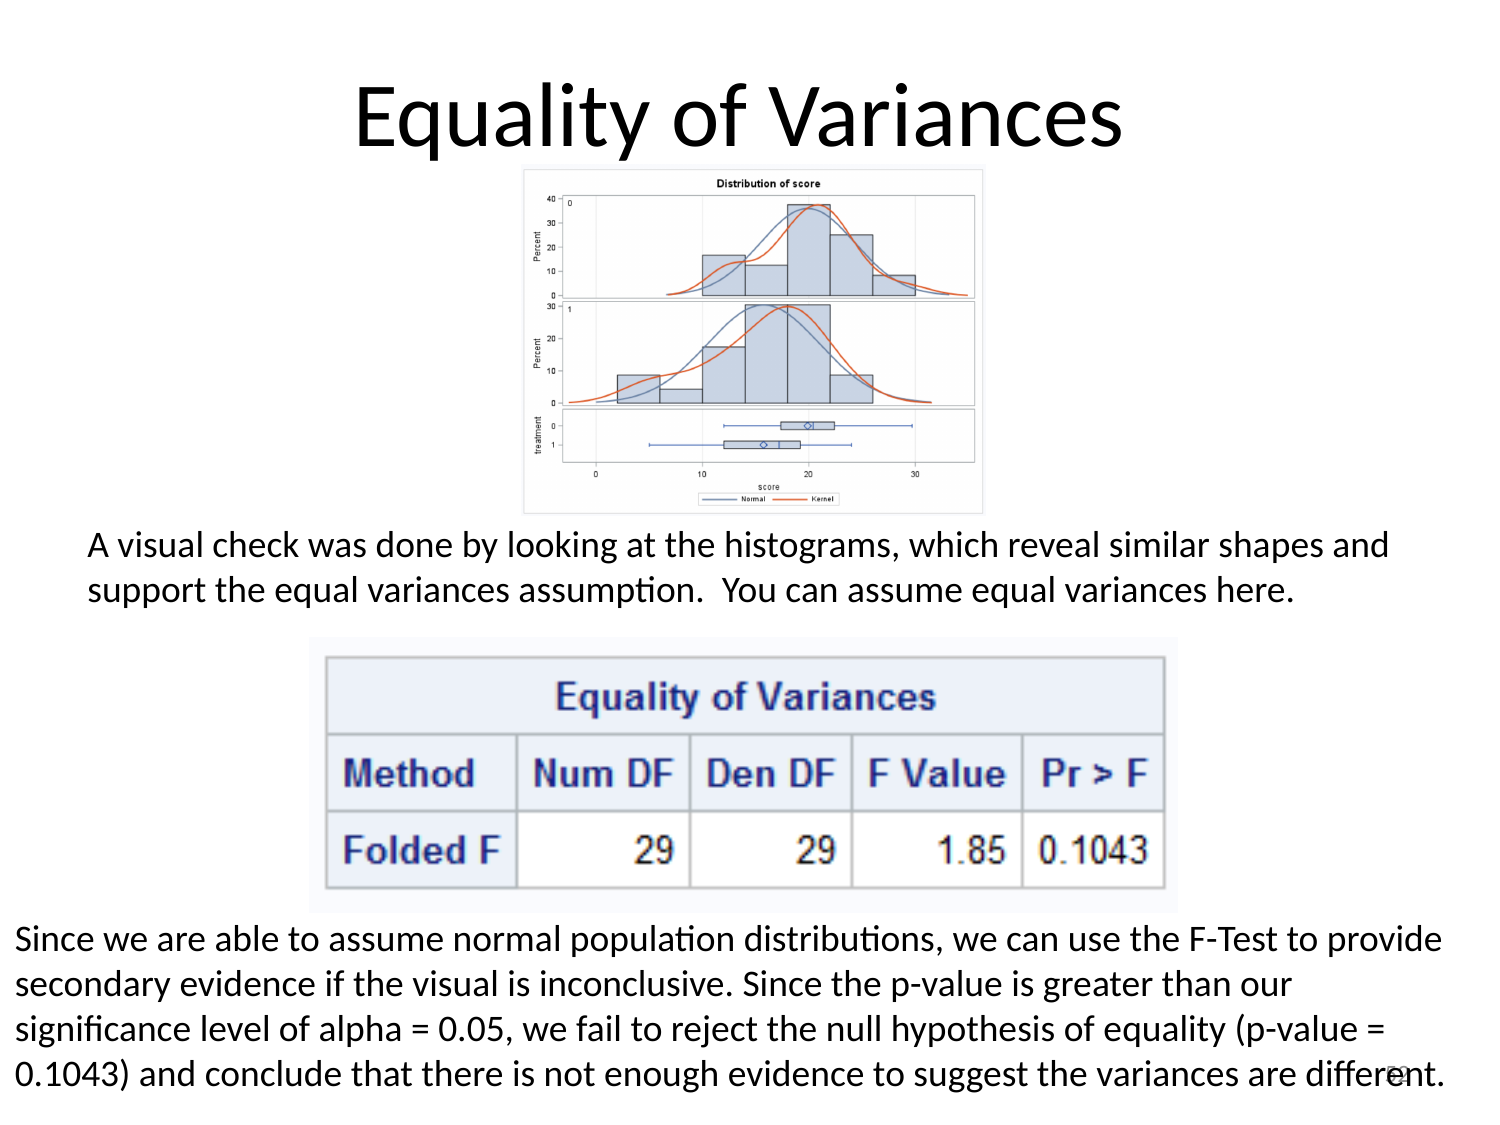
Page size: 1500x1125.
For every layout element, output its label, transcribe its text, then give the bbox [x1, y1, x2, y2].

picture [309, 637, 1178, 913]
text_box Since we are able to assume normal population distributions, we can use the F-Test to provide secondary evidence if the visual is inconclusive. Since the p-value is greater than our significance level of alpha = 0.05, we fail to reject the null hypothesis of equality (p-value = 0.1043) and conclude that there is not enough evidence to suggest the variances are different. [0, 906, 1475, 1101]
text_box A visual check was done by looking at the histograms, which reveal similar shapes and support the equal variances assumption. You can assume equal variances here. [72, 512, 1435, 618]
picture [521, 164, 987, 517]
title Equality of Variances [75, 45, 1425, 175]
slide_number 52 [1074, 1042, 1425, 1103]
